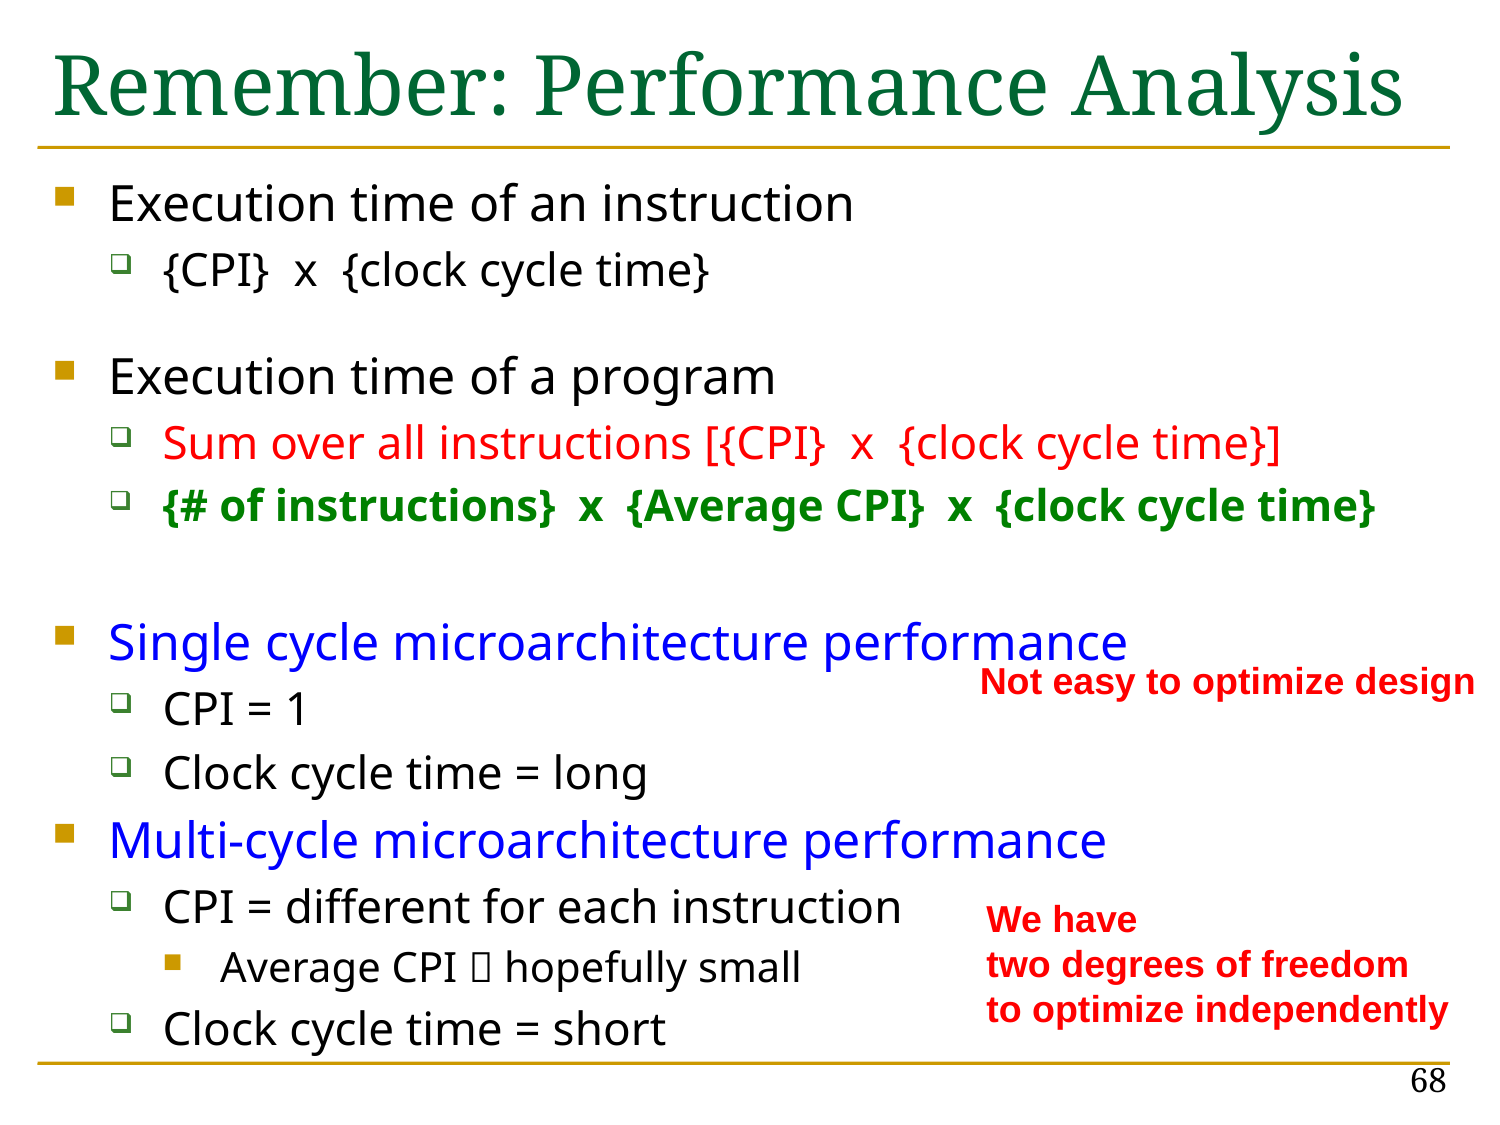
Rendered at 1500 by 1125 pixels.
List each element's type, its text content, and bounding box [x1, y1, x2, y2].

list Execution time of an instruction {CPI} x {clock cycle time} Execution time of a program Sum over all instructions [{CPI} x {clock cycle time}] {# of instructions} x {Average CPI} x {clock cycle time} Single cycle microarchitecture performance CPI = 1 Clock cycle time = long Multi-cycle microarchitecture performance CPI = different for each instruction Average CPI  hopefully small Clock cycle time = short [37, 163, 1500, 1016]
slide_number 68 [1111, 1038, 1462, 1112]
title Remember: Performance Analysis [37, 24, 1450, 163]
text_box Not easy to optimize design [964, 649, 1491, 710]
text_box We have two degrees of freedom to optimize independently [971, 887, 1465, 1038]
